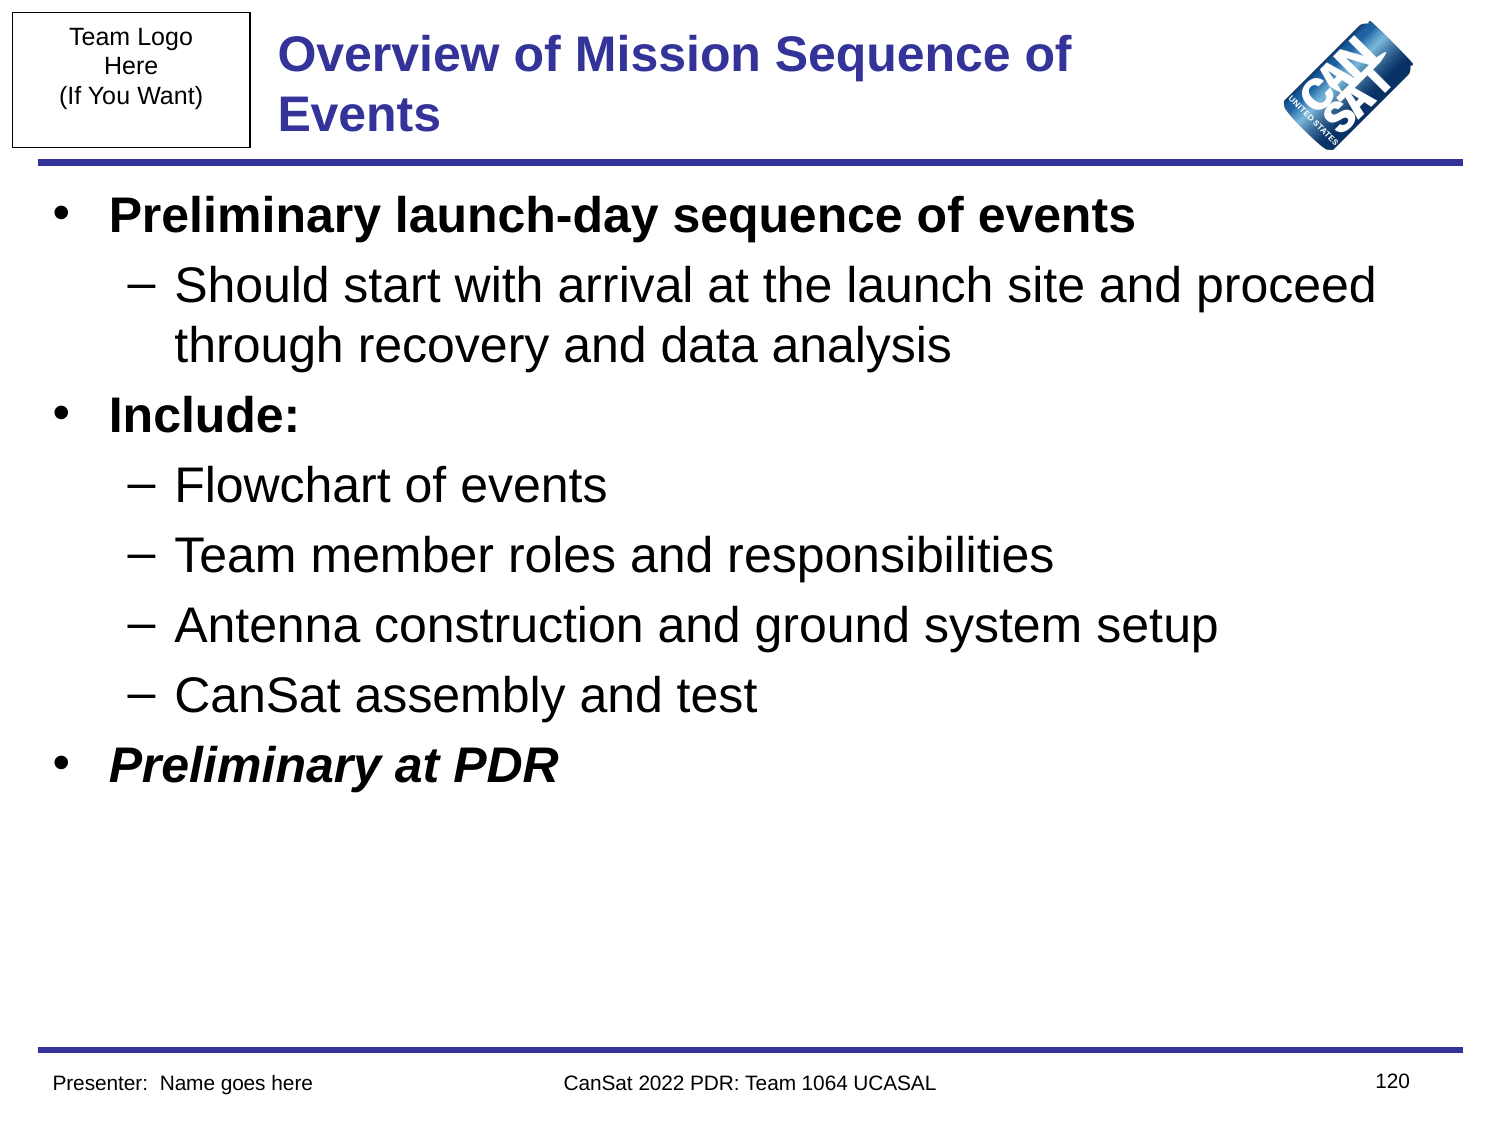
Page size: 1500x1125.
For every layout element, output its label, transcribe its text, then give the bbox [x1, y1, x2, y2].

title Overview of Mission Sequence of Events [262, 12, 1238, 150]
footer CanSat 2022 PDR: Team 1064 UCASAL [450, 1062, 1050, 1103]
text_box Presenter: Name goes here [37, 1062, 413, 1103]
picture [1284, 21, 1413, 150]
list Preliminary launch-day sequence of events Should start with arrival at the launch site and proceed through recovery and data analysis Include: Flowchart of events Team member roles and responsibilities Antenna construction and ground system setup CanSat assembly and test Preliminary at PDR [37, 174, 1463, 1025]
slide_number ‹#› [1312, 1059, 1425, 1100]
